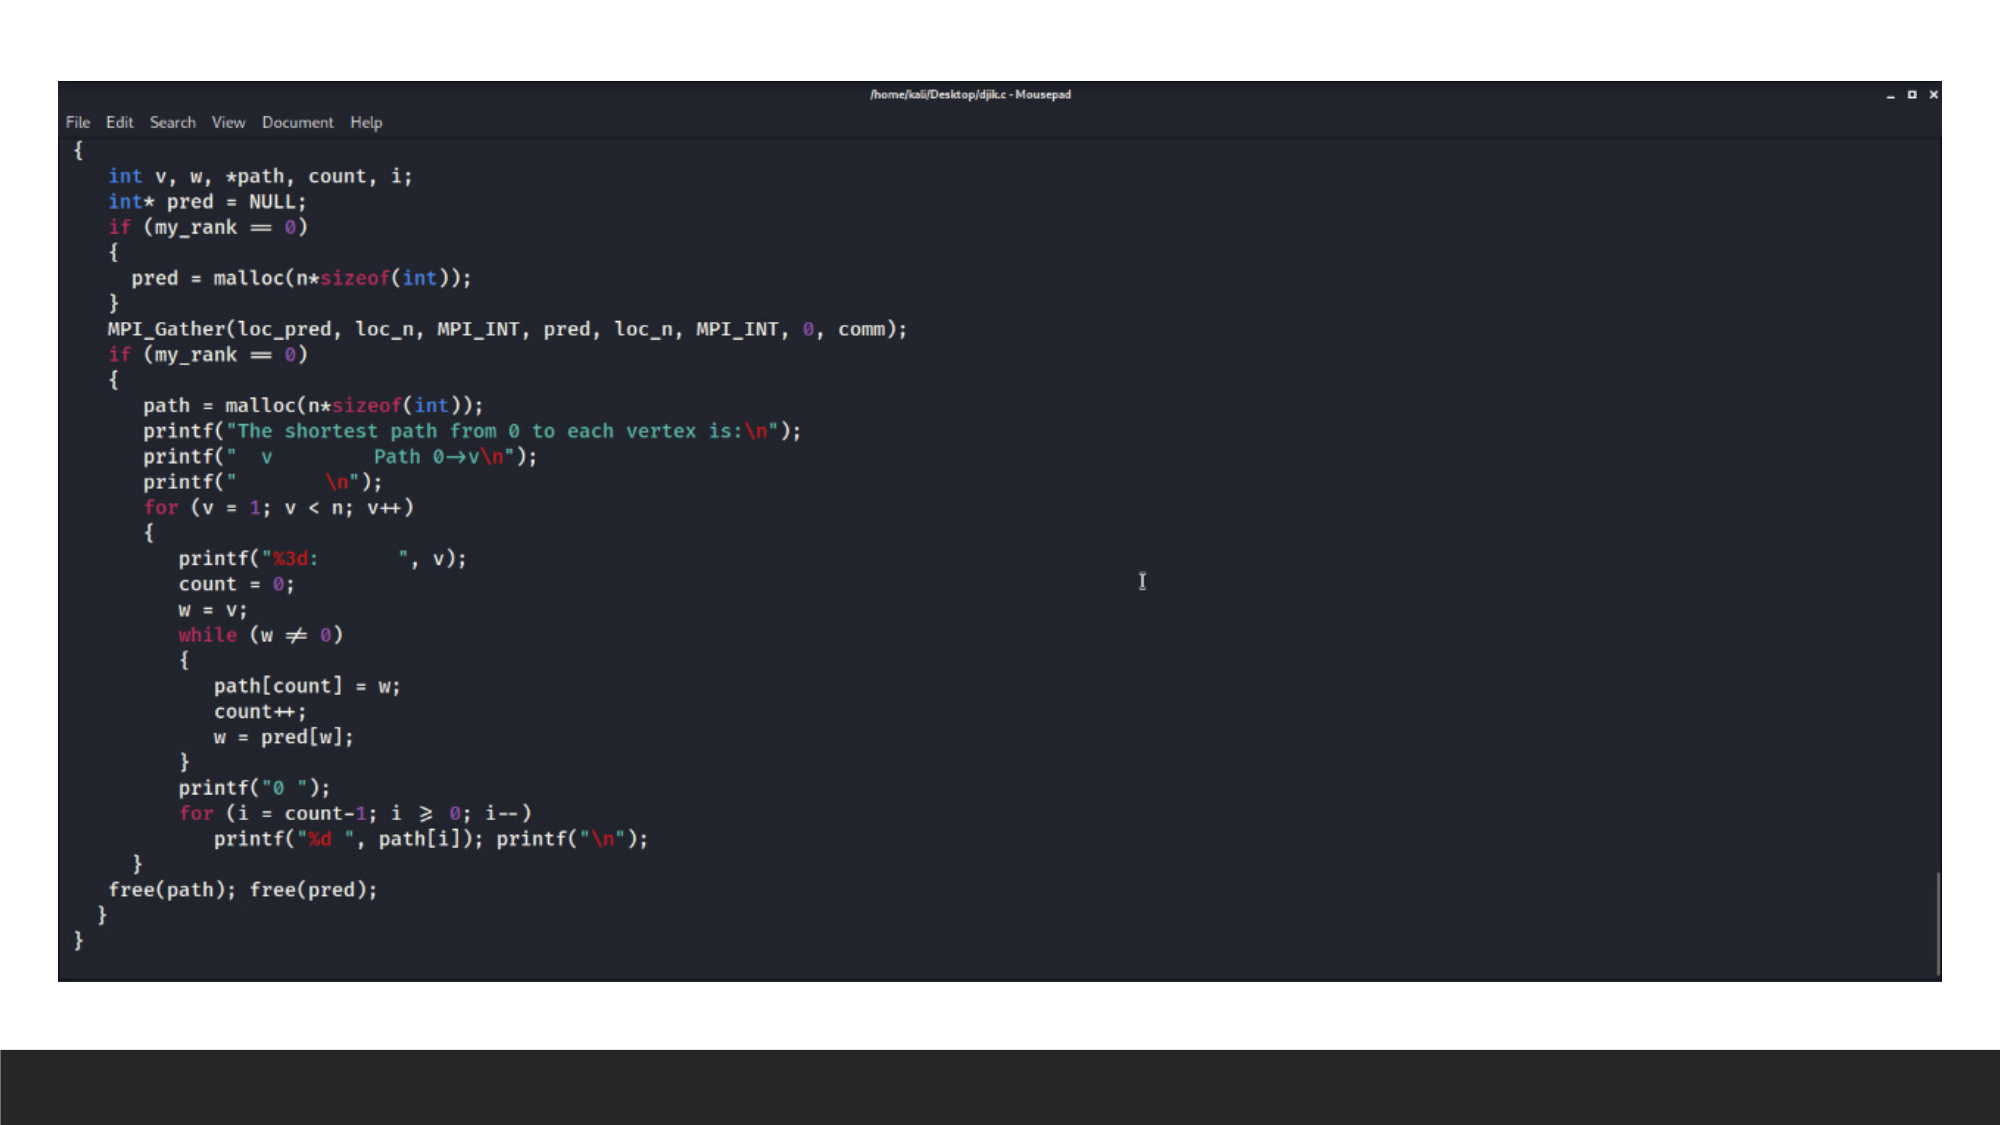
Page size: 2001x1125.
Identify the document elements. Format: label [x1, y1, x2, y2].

picture [57, 80, 1943, 983]
